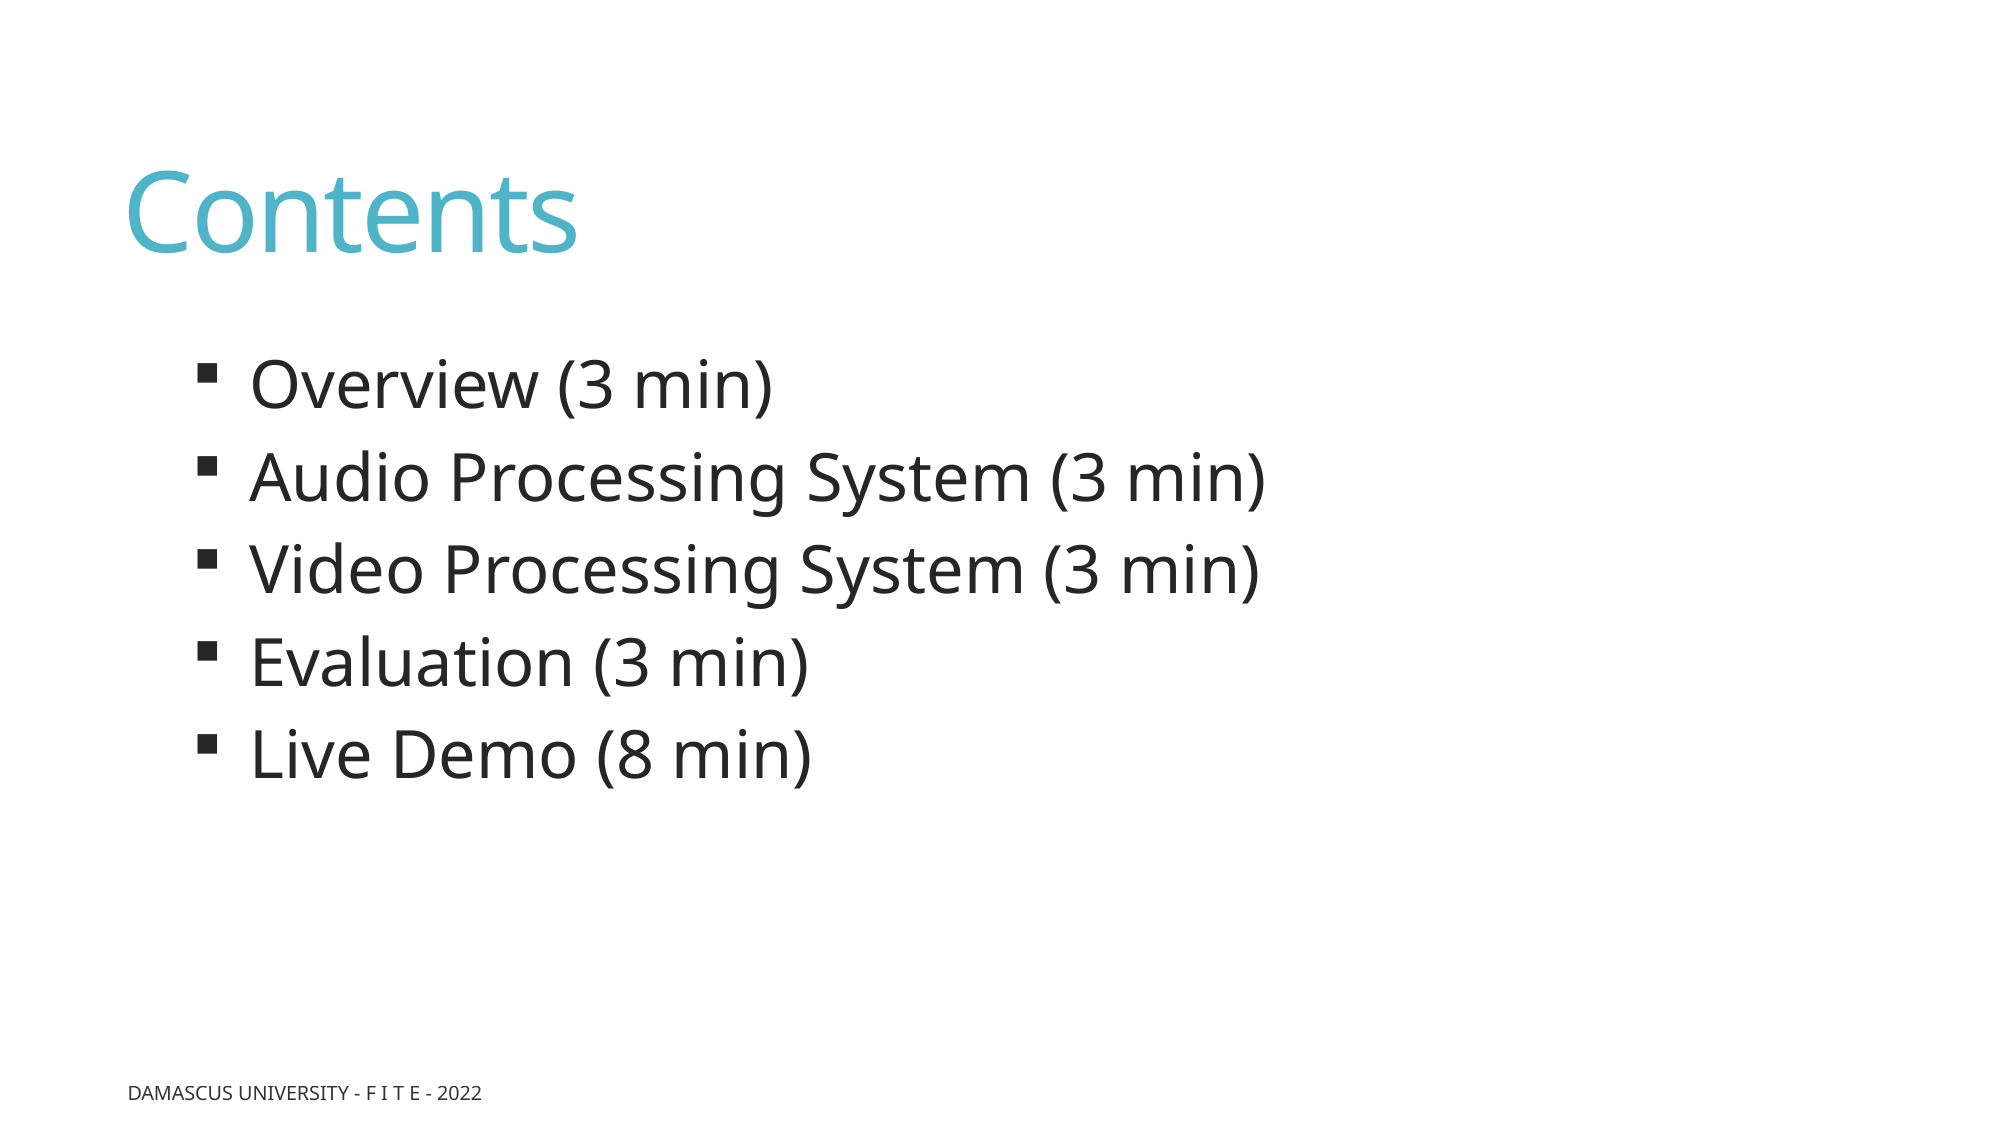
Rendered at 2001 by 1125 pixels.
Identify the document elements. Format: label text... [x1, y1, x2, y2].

list Overview (3 min) Audio Processing System (3 min) Video Processing System (3 min) Evaluation (3 min) Live Demo (8 min) [177, 334, 1942, 953]
title Contents [107, 81, 1875, 354]
footer Damascus University - F I T E - 2022 [112, 1075, 938, 1113]
